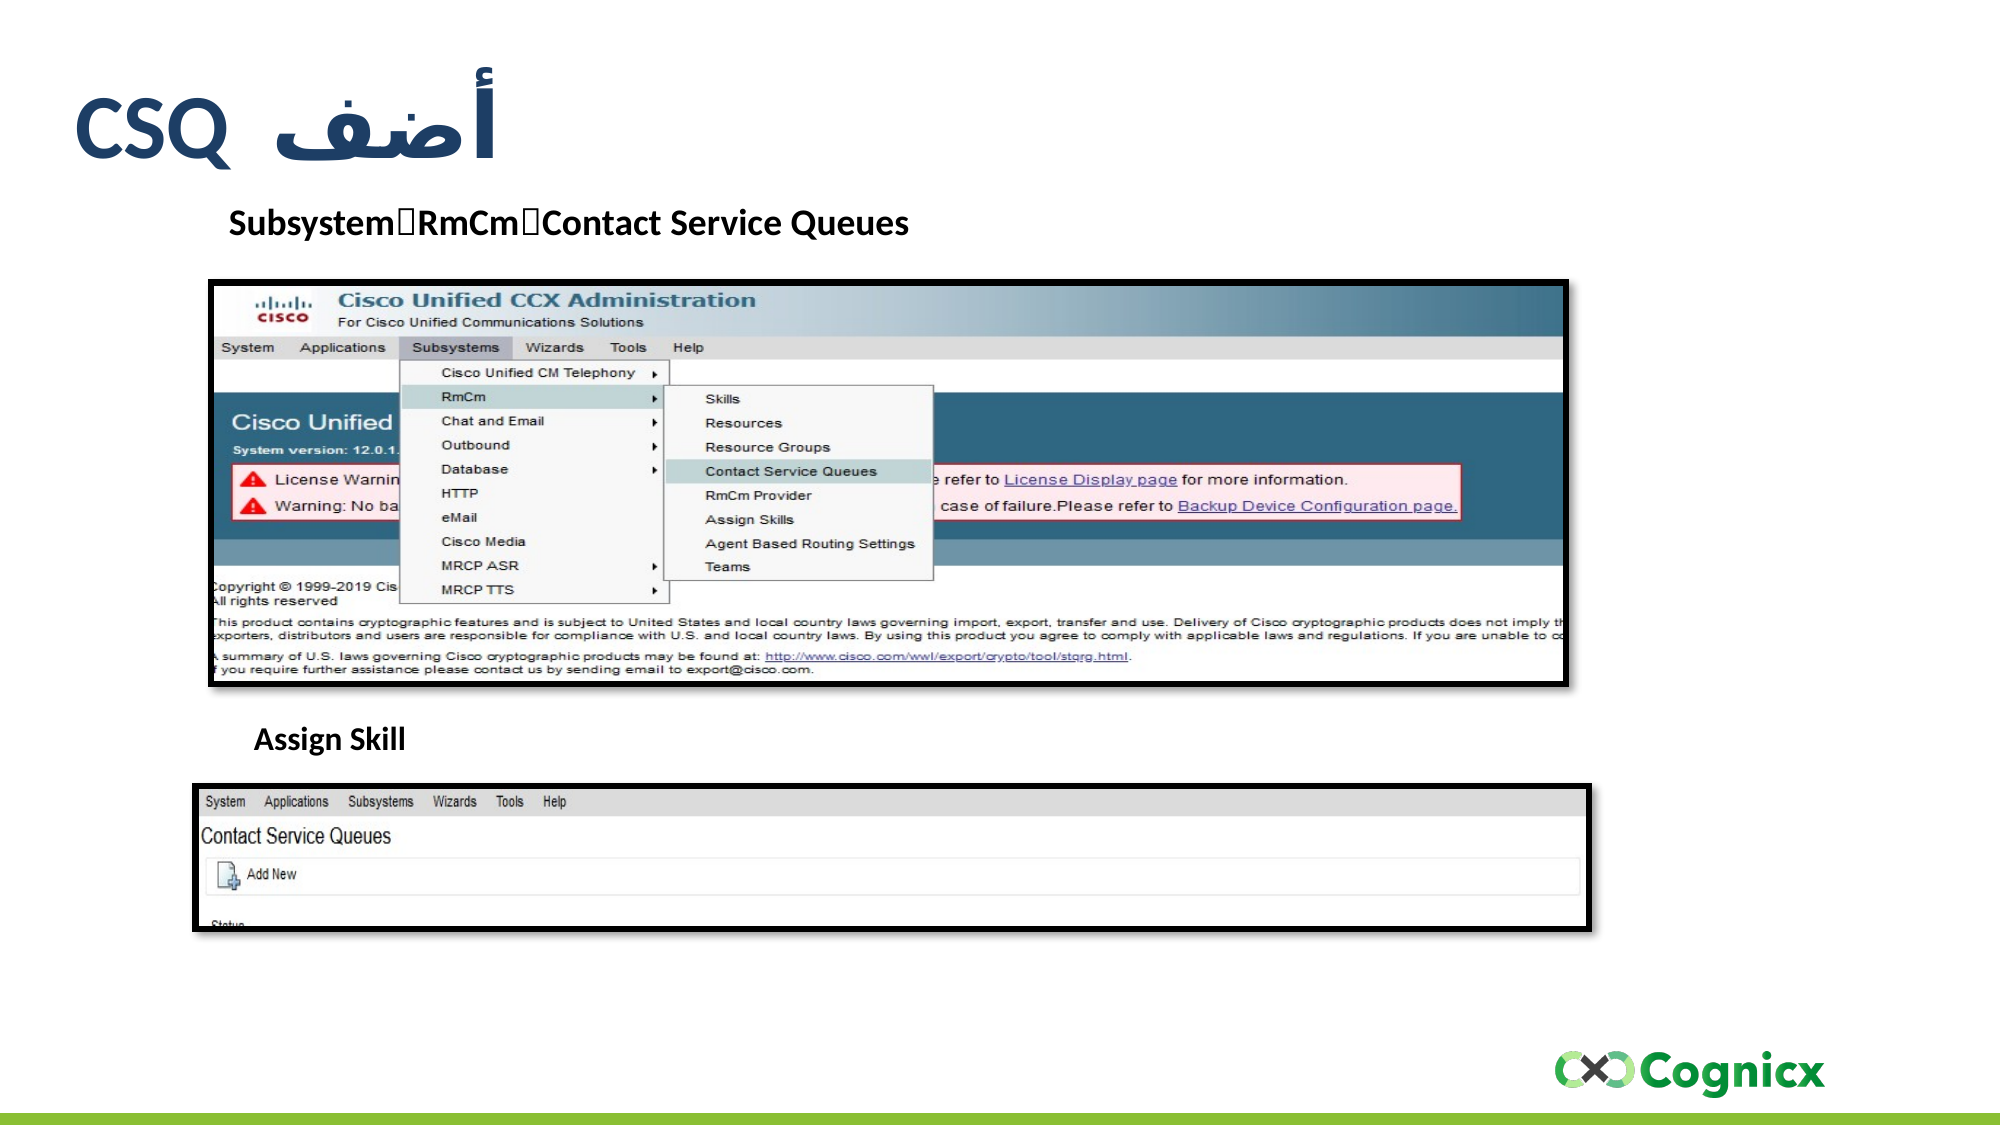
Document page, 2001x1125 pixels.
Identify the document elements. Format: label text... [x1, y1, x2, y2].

picture [198, 789, 1586, 926]
text_box Assign Skill [239, 707, 1523, 765]
text_box SubsystemRmCmContact Service Queues [214, 187, 1498, 251]
picture [213, 285, 1563, 682]
picture [1555, 1051, 1825, 1098]
list [99, 259, 1900, 396]
title CSQ أضف [75, 66, 1925, 178]
